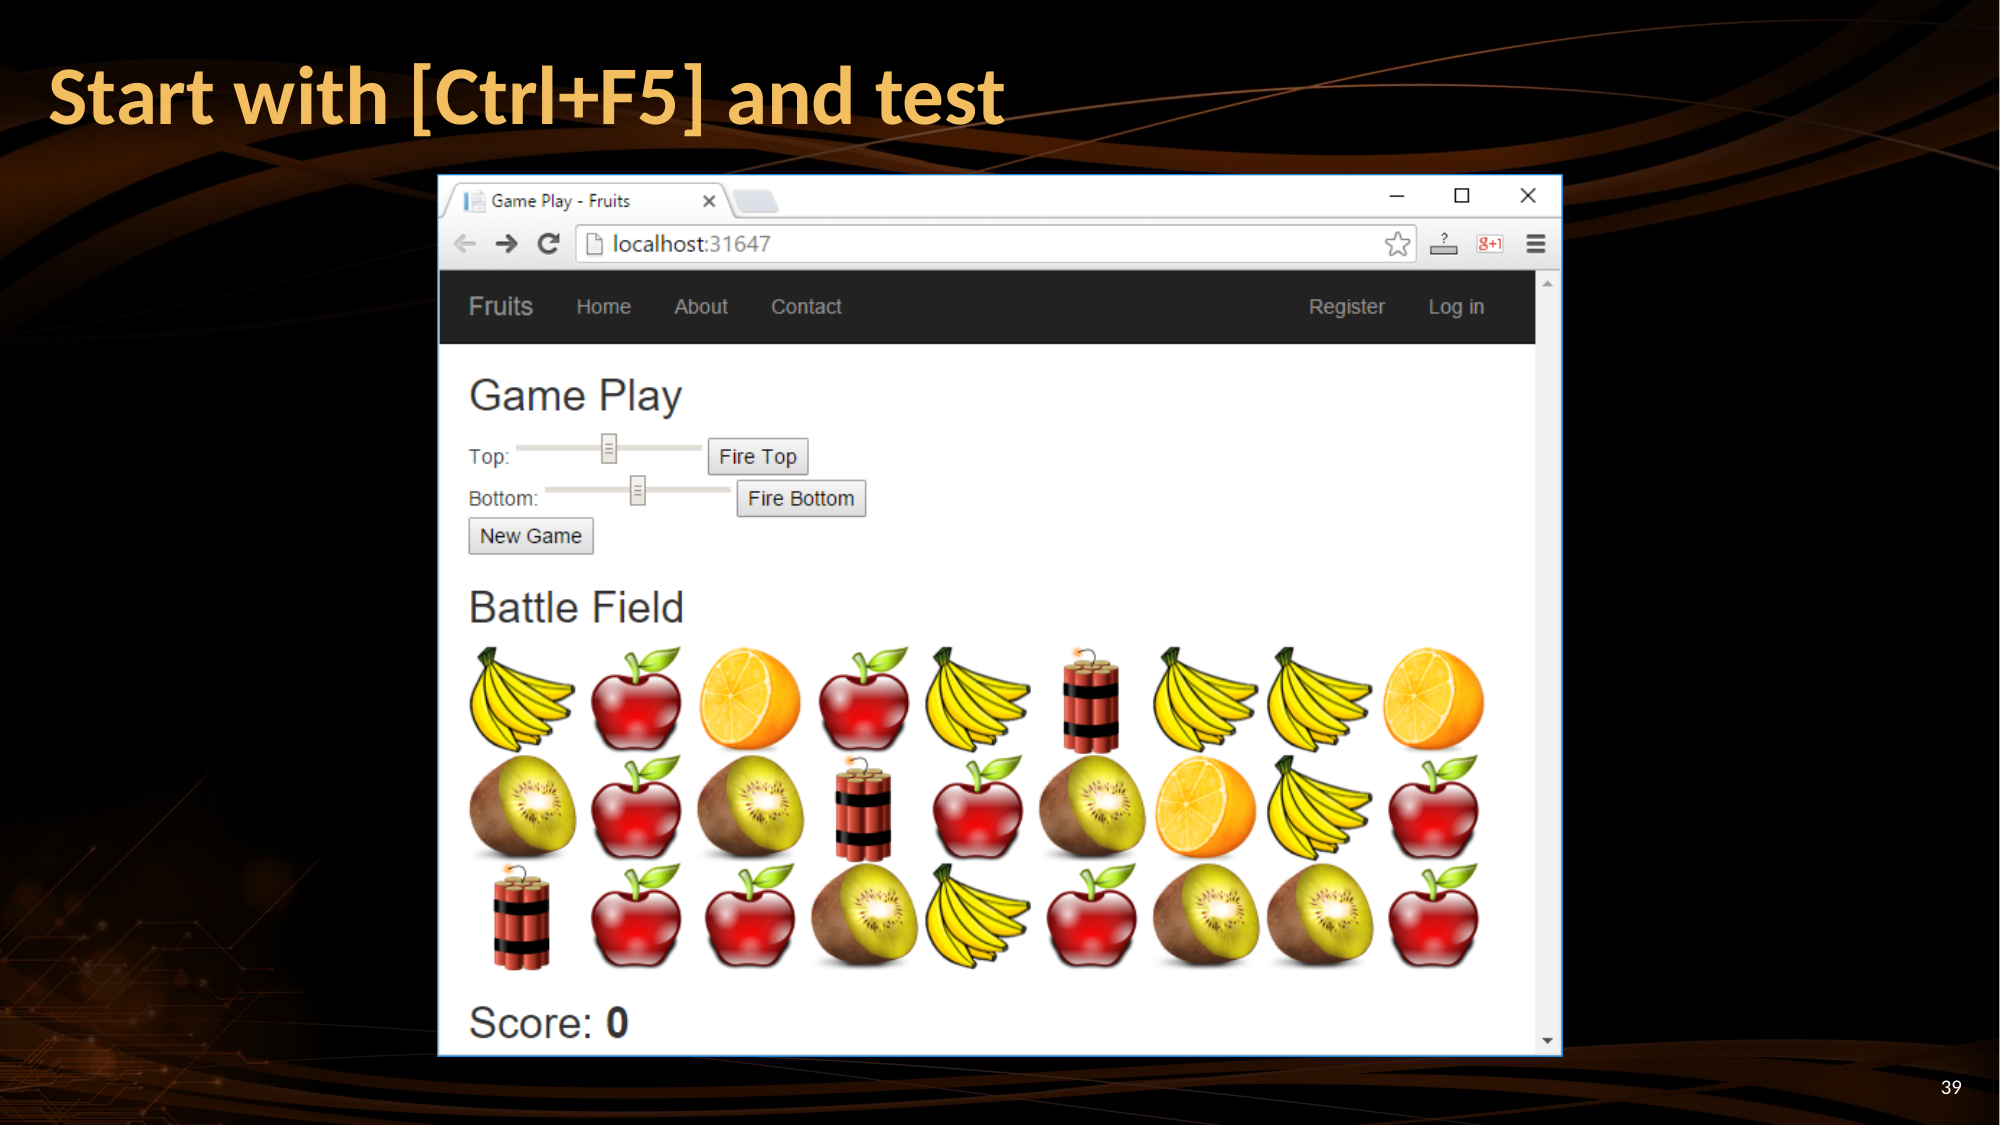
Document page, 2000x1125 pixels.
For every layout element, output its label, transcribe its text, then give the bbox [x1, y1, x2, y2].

slide_number 39 [1897, 1070, 1968, 1103]
picture [0, 0, 2000, 1125]
title Start with [Ctrl+F5] and test [30, 6, 1602, 189]
